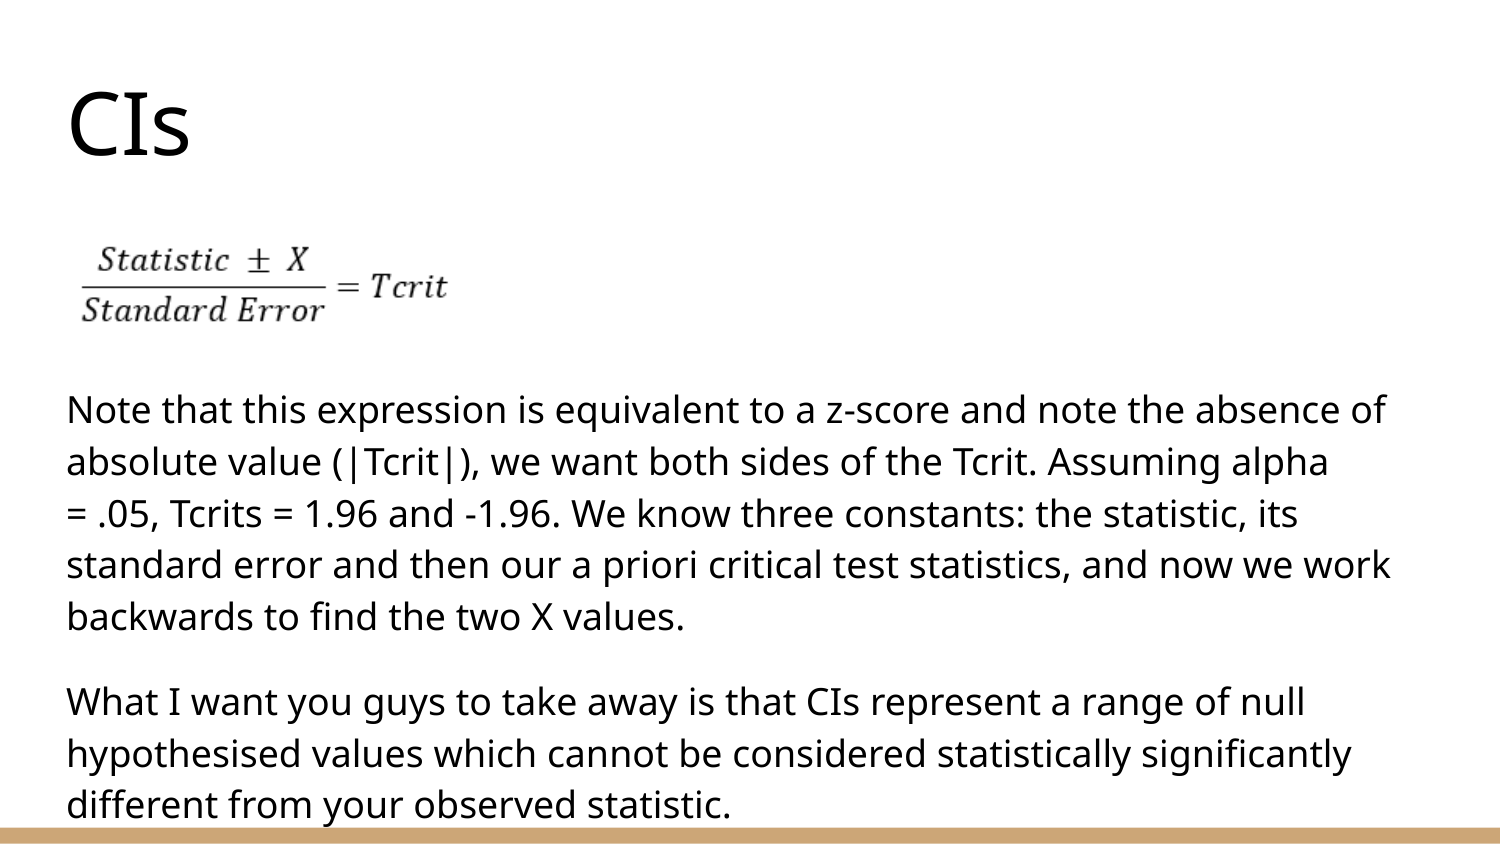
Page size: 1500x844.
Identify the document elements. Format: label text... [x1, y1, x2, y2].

title CIs [51, 51, 1449, 189]
list Note that this expression is equivalent to a z-score and note the absence of absolute value (|Tcrit|), we want both sides of the Tcrit. Assuming alpha = .05, Tcrits = 1.96 and -1.96. We know three constants: the statistic, its standard error and then our a priori critical test statistics, and now we work backwards to find the two X values. What I want you guys to take away is that CIs represent a range of null hypothesised values which cannot be considered statistically significantly different from your observed statistic. [51, 200, 1449, 752]
picture [50, 200, 496, 364]
